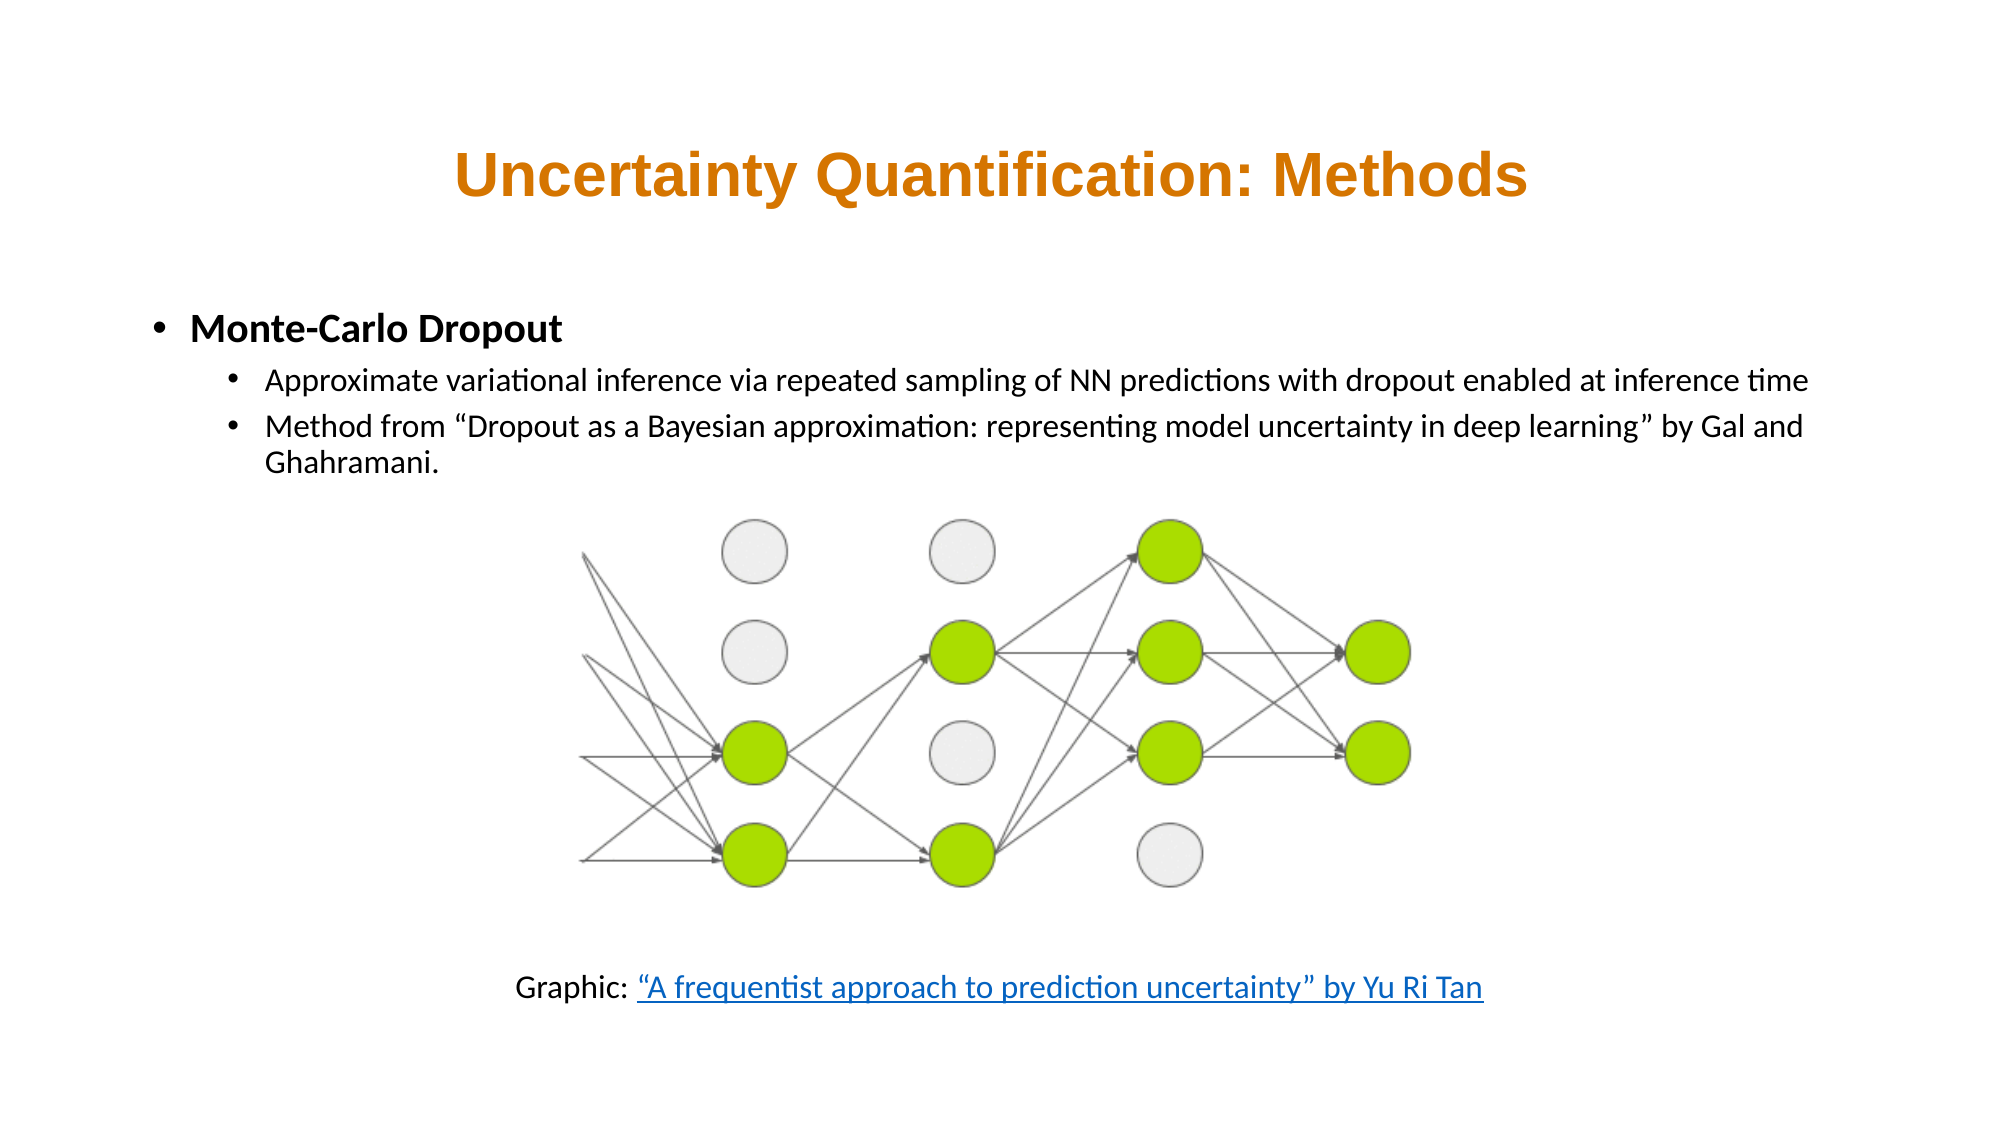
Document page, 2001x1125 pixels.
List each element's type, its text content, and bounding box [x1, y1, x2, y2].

title Uncertainty Quantification: Methods [137, 59, 1863, 218]
picture [553, 474, 1447, 930]
text_box Graphic: “A frequentist approach to prediction uncertainty” by Yu Ri Tan [500, 957, 1500, 1013]
list Monte-Carlo Dropout Approximate variational inference via repeated sampling of NN predictions with dropout enabled at inference time Method from “Dropout as a Bayesian approximation: representing model uncertainty in deep learning” by Gal and Ghahramani. [137, 299, 1863, 1014]
